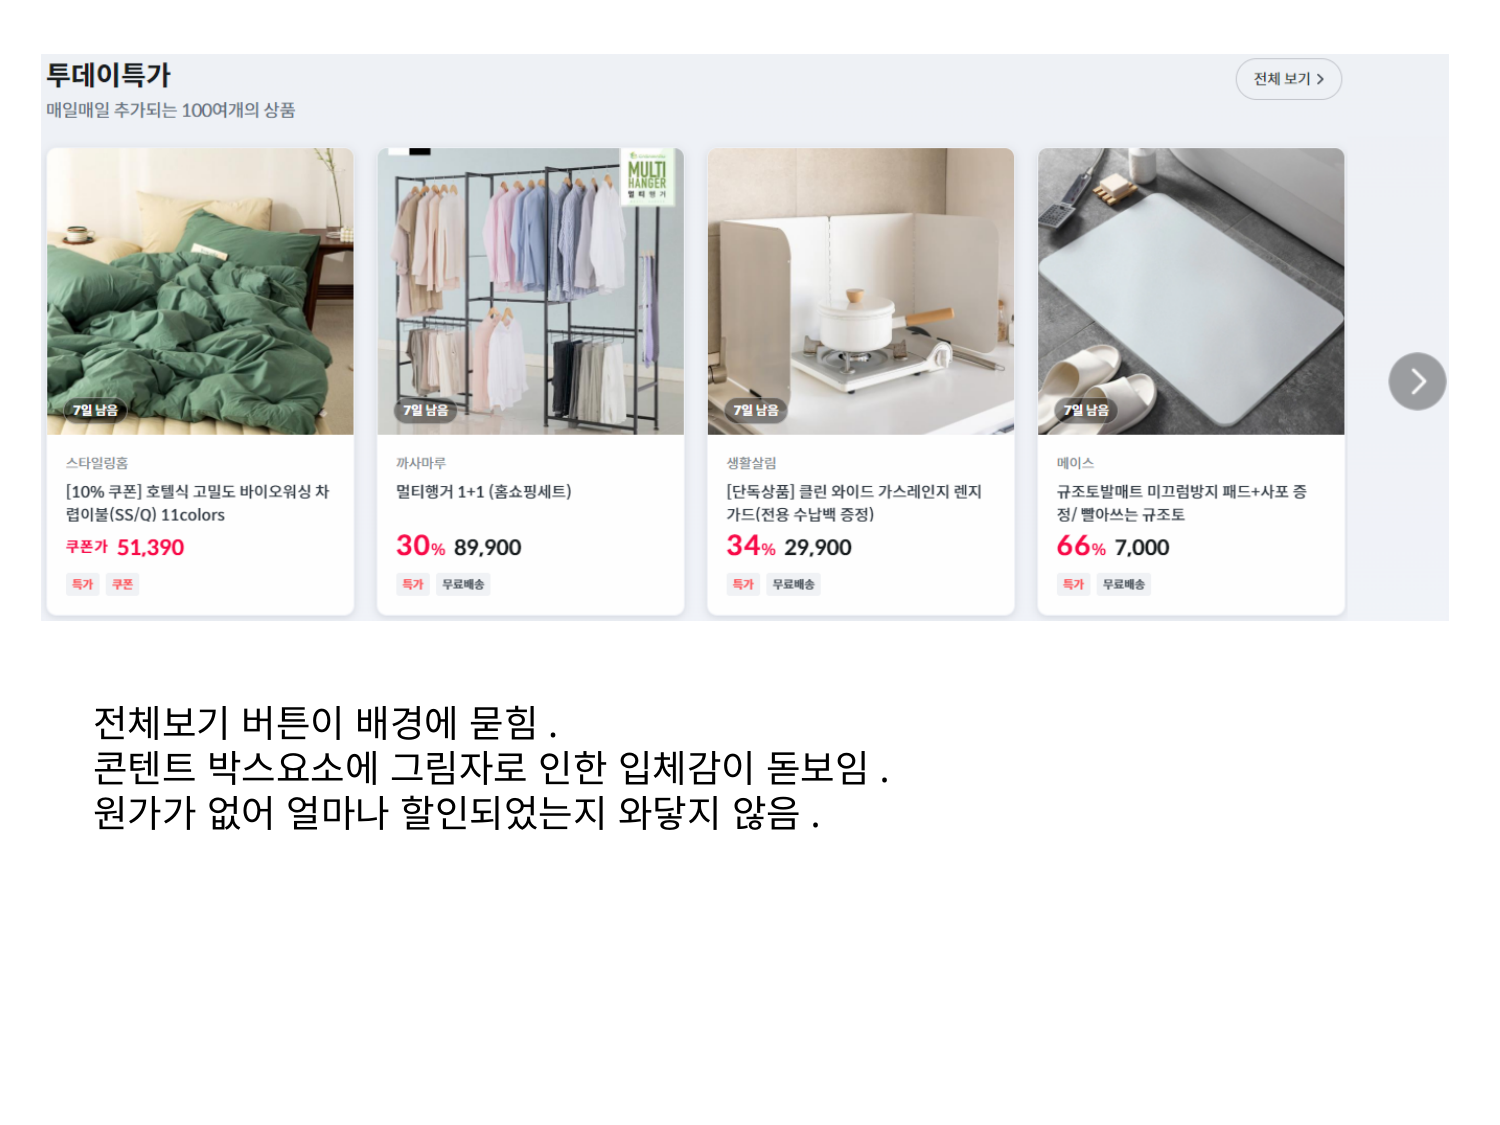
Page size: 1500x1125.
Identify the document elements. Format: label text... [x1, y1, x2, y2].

picture [40, 54, 1449, 621]
text_box 전체보기 버튼이 배경에 묻힘. 콘텐트 박스요소에 그림자로 인한 입체감이 돋보임. 원가가 없어 얼마나 할인되었는지 와닿지 않음. [78, 692, 905, 843]
